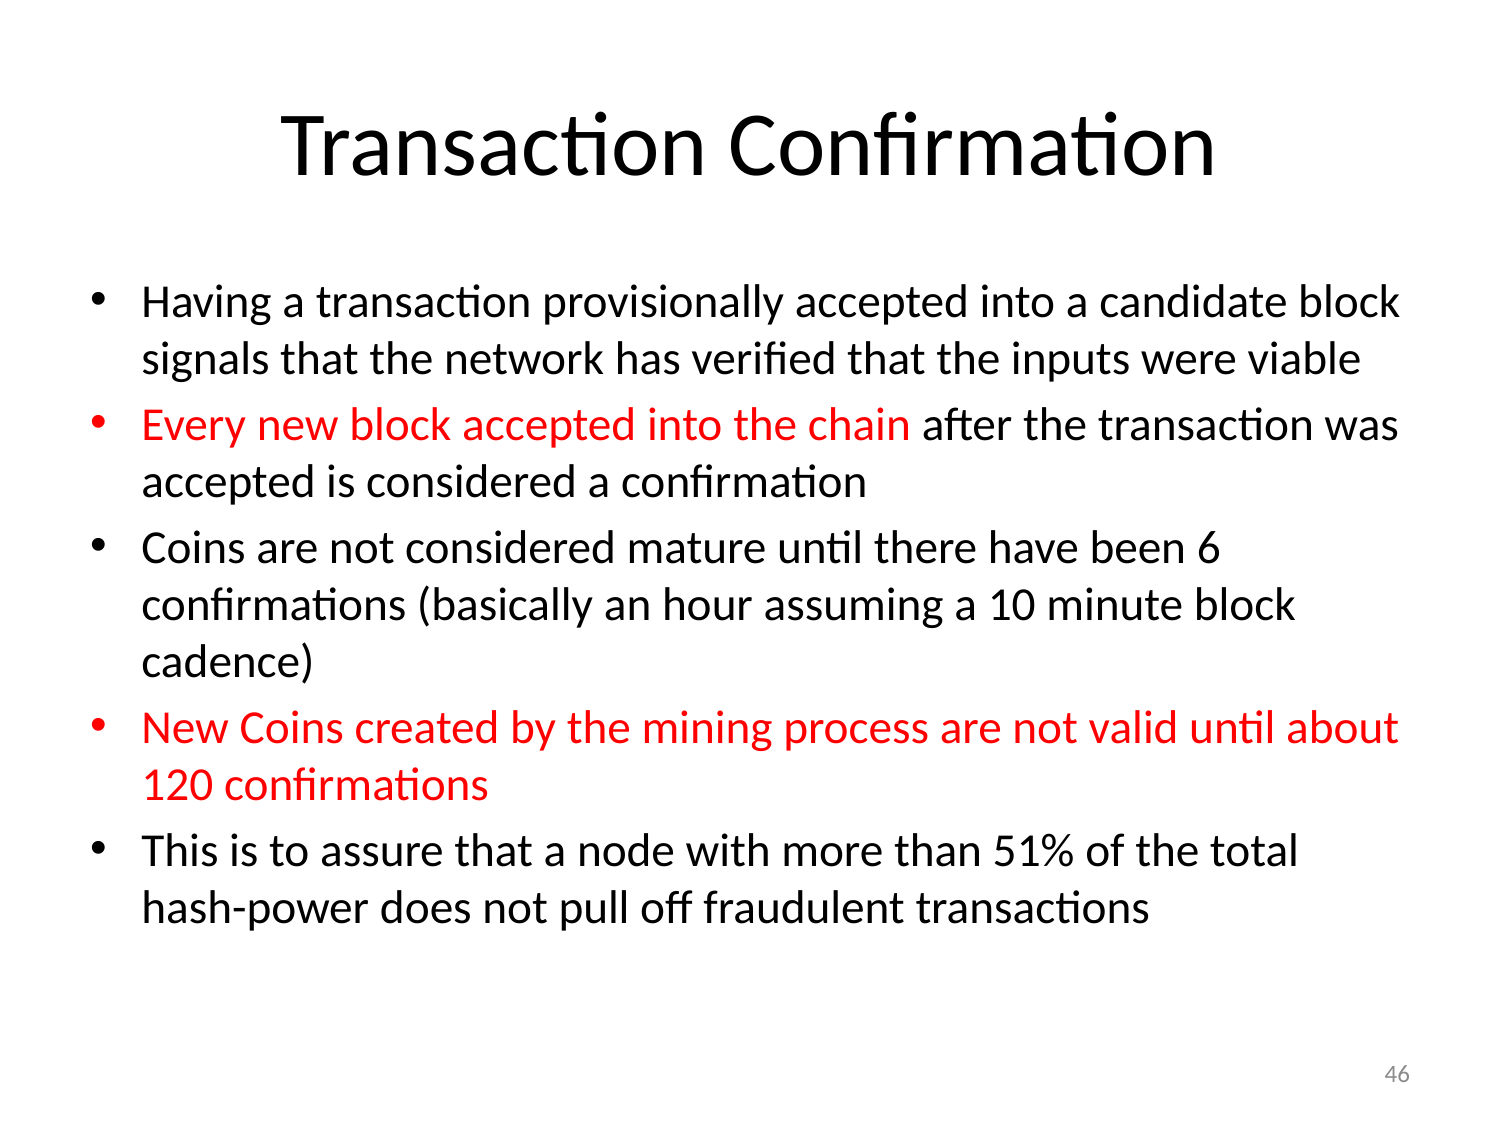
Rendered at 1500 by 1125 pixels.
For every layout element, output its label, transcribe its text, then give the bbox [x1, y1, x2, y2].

title Transaction Confirmation [75, 45, 1425, 233]
slide_number 46 [1074, 1042, 1425, 1103]
list Having a transaction provisionally accepted into a candidate block signals that the network has verified that the inputs were viable Every new block accepted into the chain after the transaction was accepted is considered a confirmation Coins are not considered mature until there have been 6 confirmations (basically an hour assuming a 10 minute block cadence) New Coins created by the mining process are not valid until about 120 confirmations This is to assure that a node with more than 51% of the total hash-power does not pull off fraudulent transactions [75, 262, 1425, 1005]
